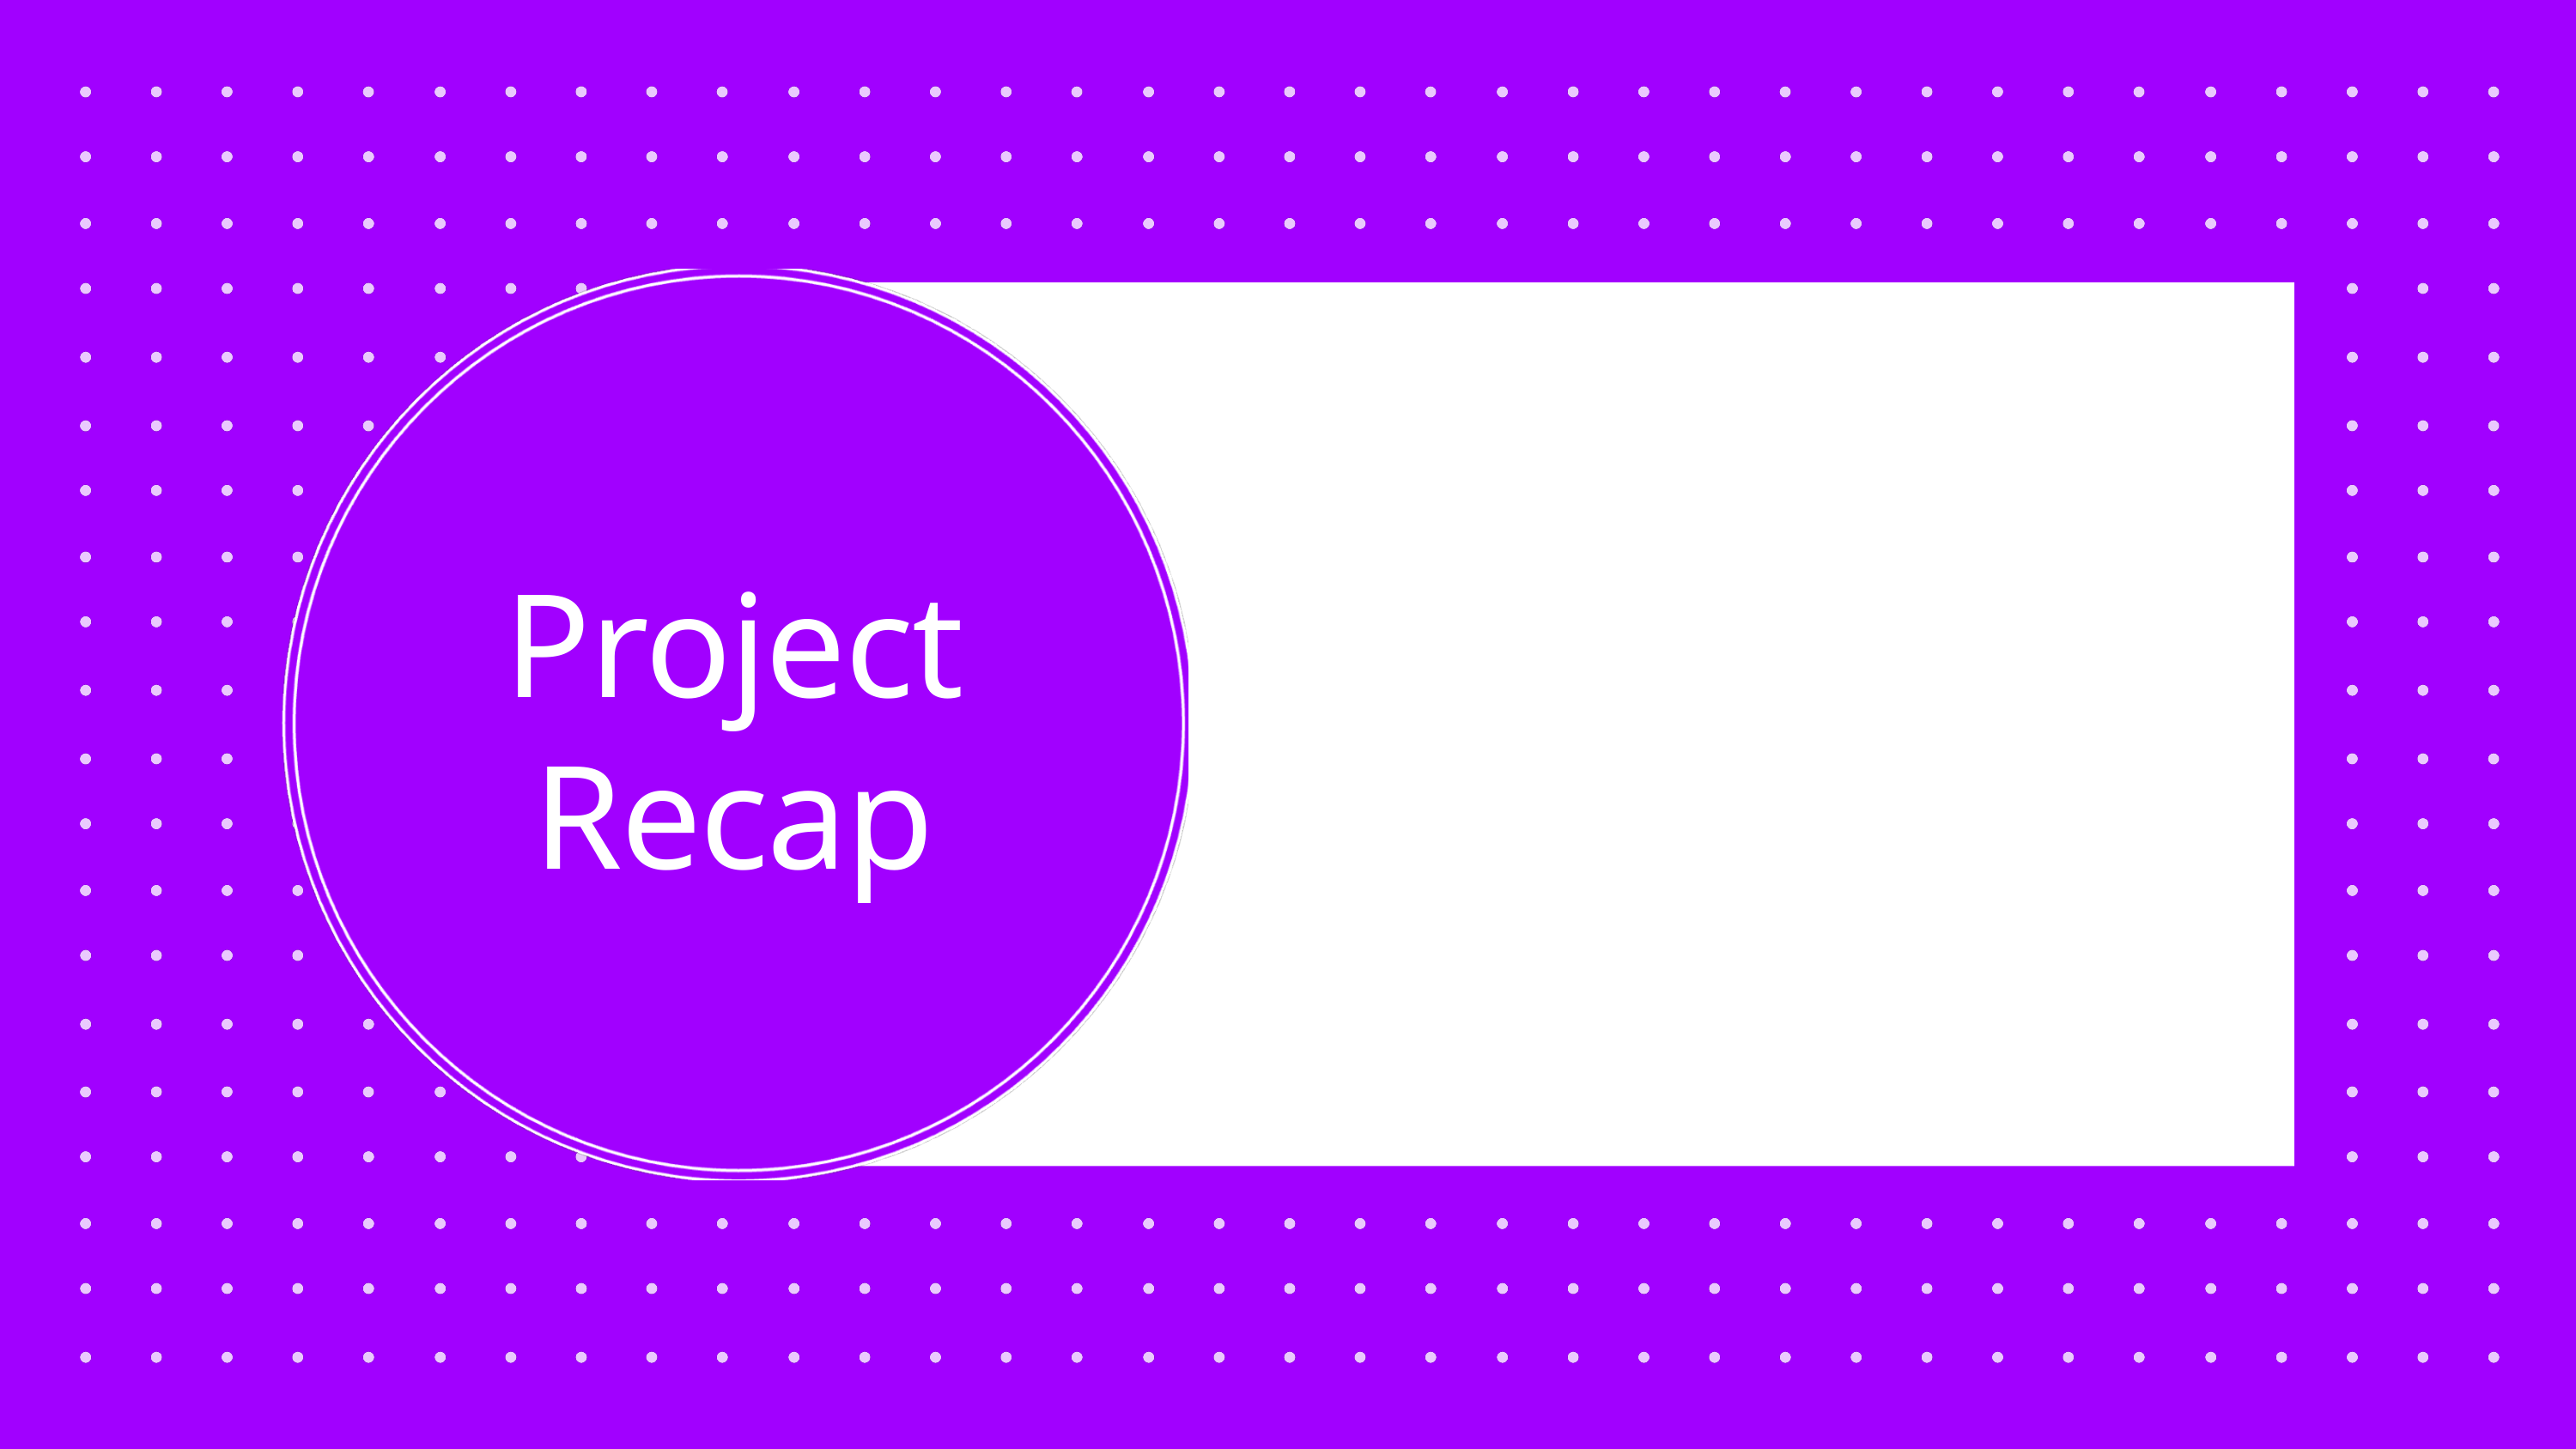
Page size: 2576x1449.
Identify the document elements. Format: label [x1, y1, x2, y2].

picture [278, 268, 1189, 1180]
text_box [72, 82, 2504, 1367]
